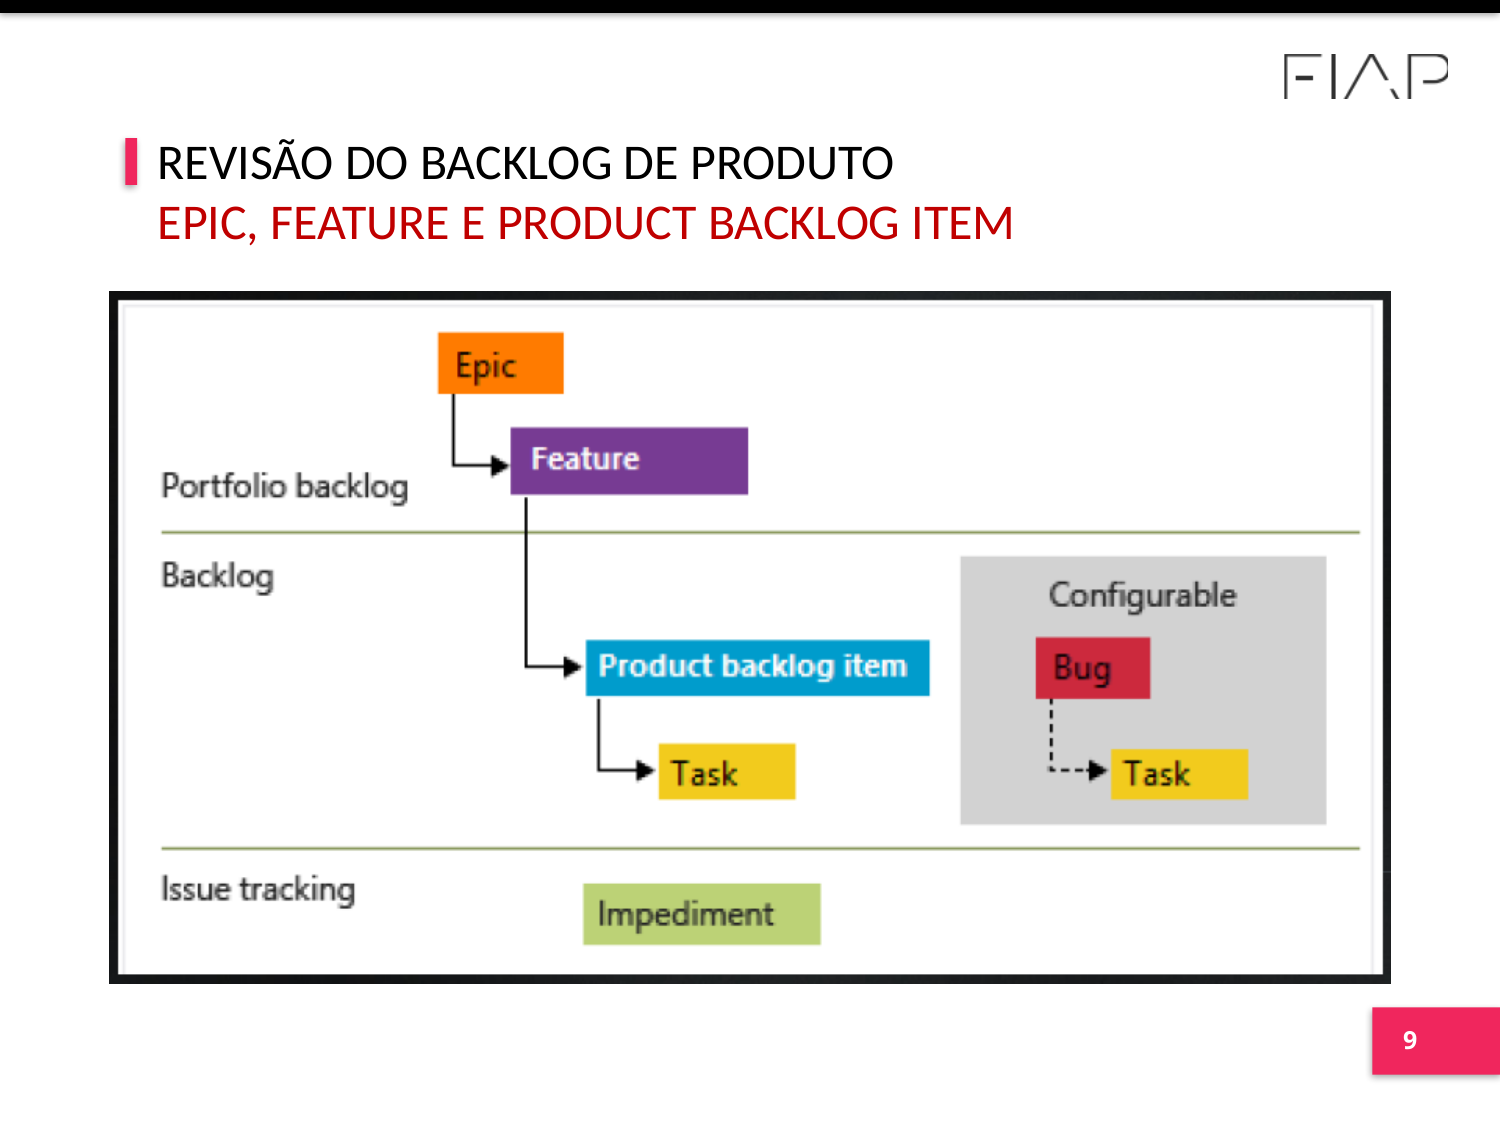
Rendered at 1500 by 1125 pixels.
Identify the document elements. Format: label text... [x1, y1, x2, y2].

text_box REVISÃO DO BACKLOG DE PRODUTO Epic, Feature e Product Backlog Item [142, 122, 1031, 257]
picture [109, 291, 1391, 985]
